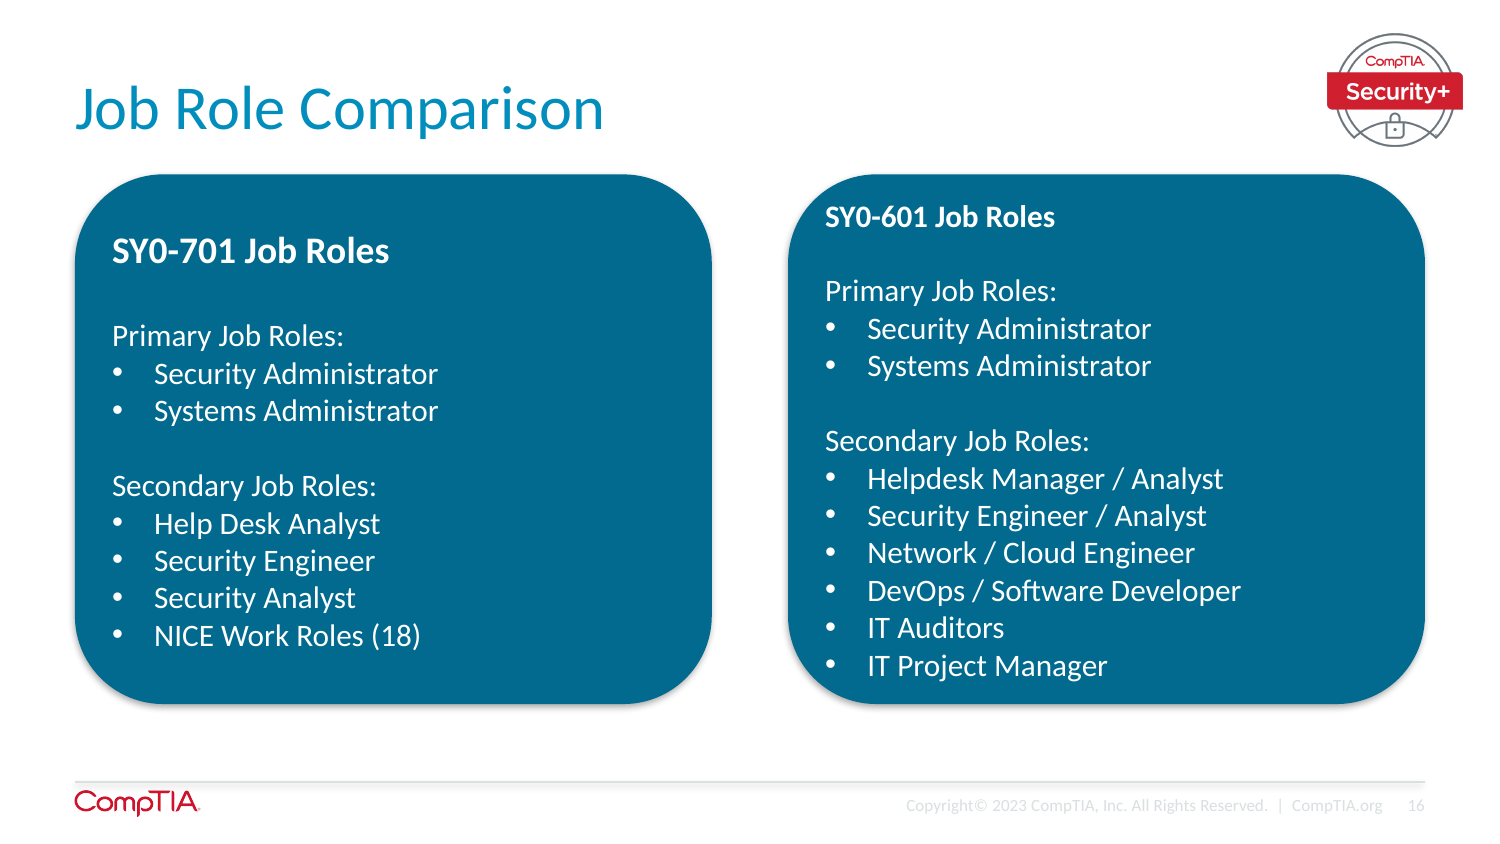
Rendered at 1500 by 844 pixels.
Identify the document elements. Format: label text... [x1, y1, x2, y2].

slide_number 16 [1365, 782, 1425, 827]
text_box SY0-601 Job Roles Primary Job Roles: Security Administrator Systems Administrator Secondary Job Roles: Helpdesk Manager / Analyst Security Engineer / Analyst Network / Cloud Engineer DevOps / Software Developer IT Auditors IT Project Manager [787, 173, 1426, 705]
picture [1327, 33, 1463, 147]
title Job Role Comparison [75, 33, 1425, 175]
picture [63, 781, 212, 822]
text_box SY0-701 Job Roles Primary Job Roles: Security Administrator Systems Administrator Secondary Job Roles: Help Desk Analyst Security Engineer Security Analyst NICE Work Roles (18) [74, 173, 713, 705]
